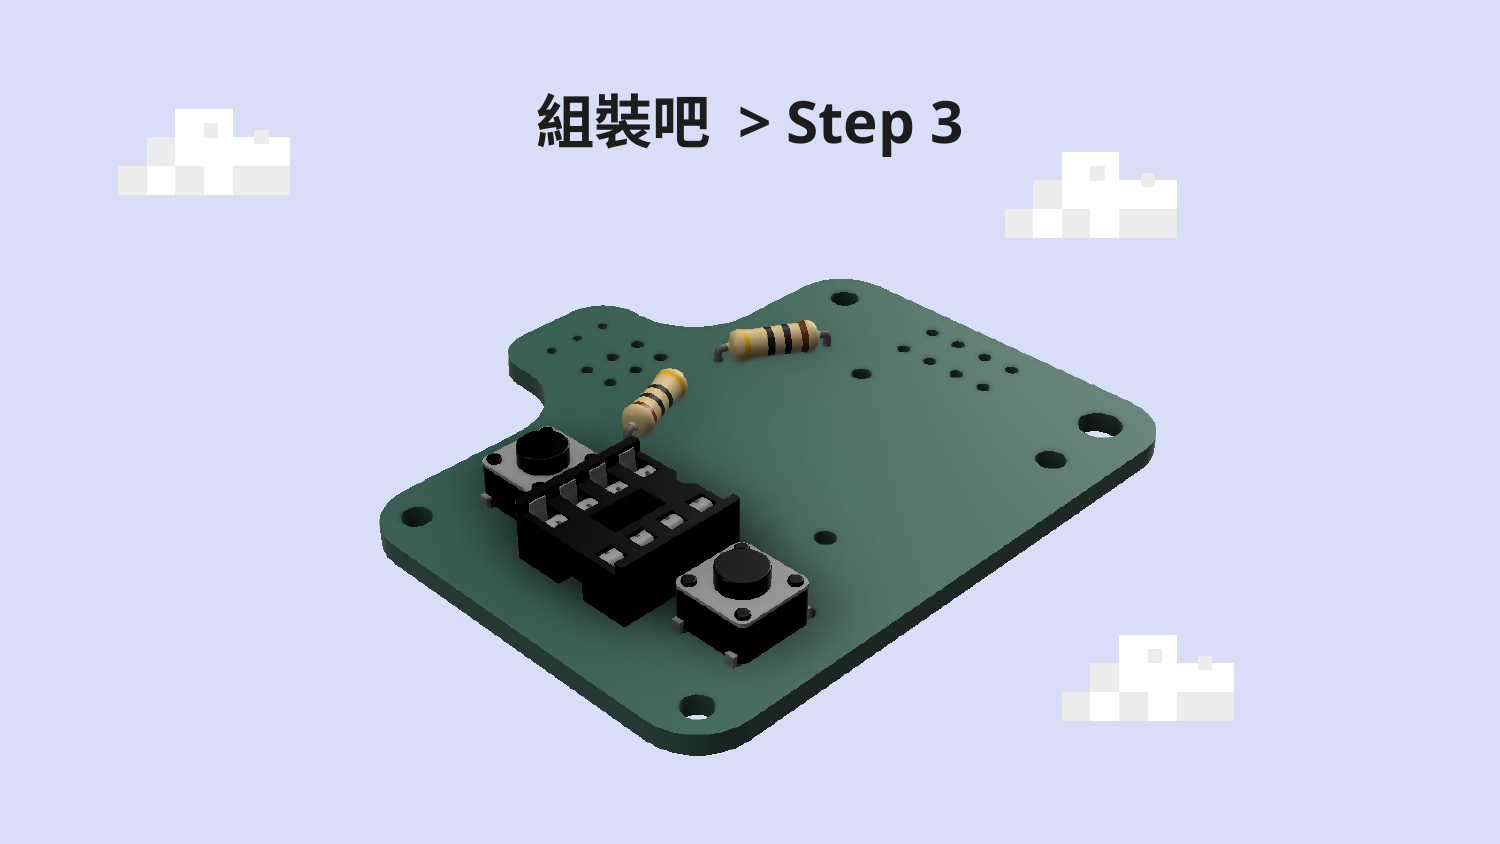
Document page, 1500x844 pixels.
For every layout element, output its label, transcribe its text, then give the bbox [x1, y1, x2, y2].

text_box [1061, 634, 1235, 721]
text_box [1004, 151, 1177, 238]
picture [359, 202, 1161, 788]
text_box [117, 108, 291, 195]
text_box 組裝吧 > Step 3 [118, 72, 1382, 167]
